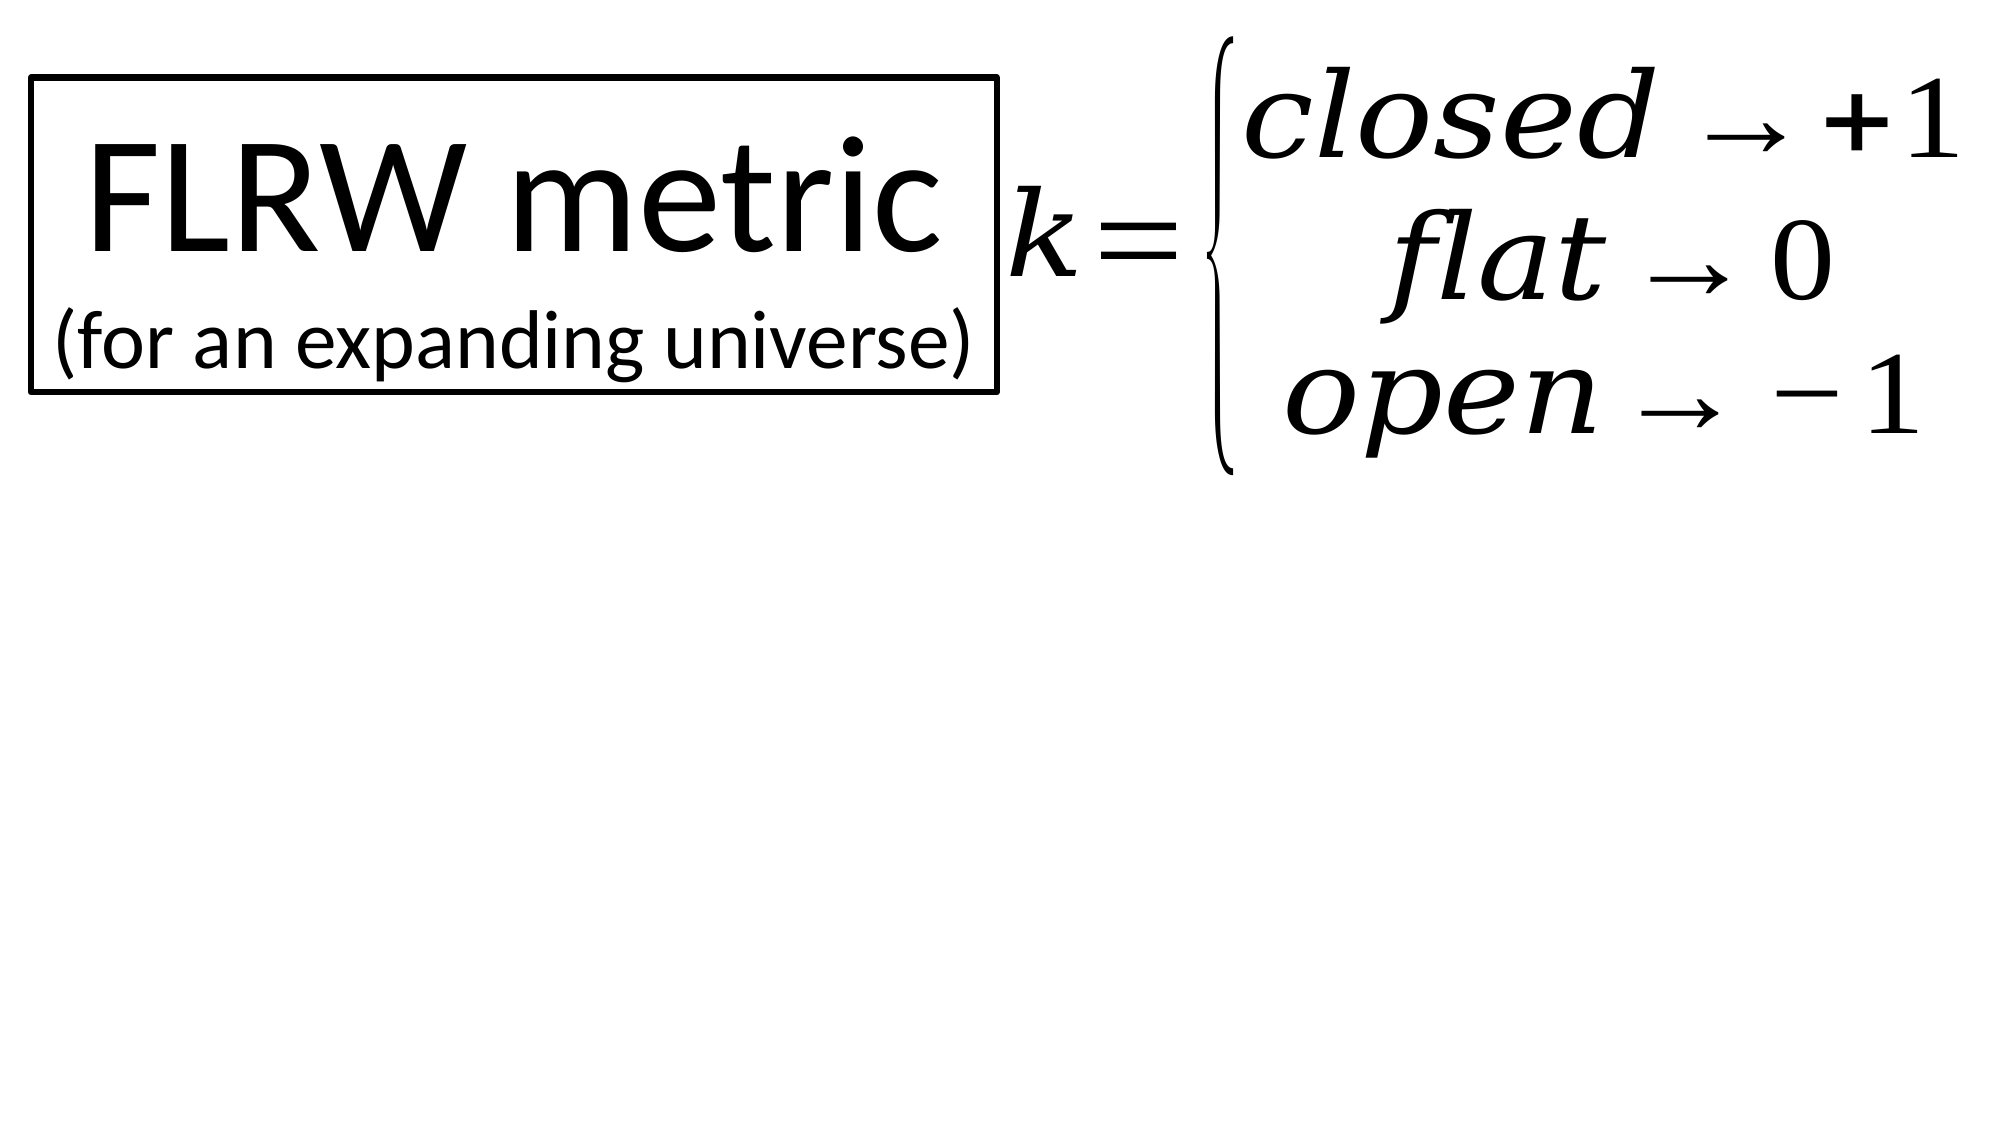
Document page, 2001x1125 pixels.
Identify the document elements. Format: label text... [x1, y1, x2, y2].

text_box FLRW metric (for an expanding universe) [31, 77, 997, 393]
